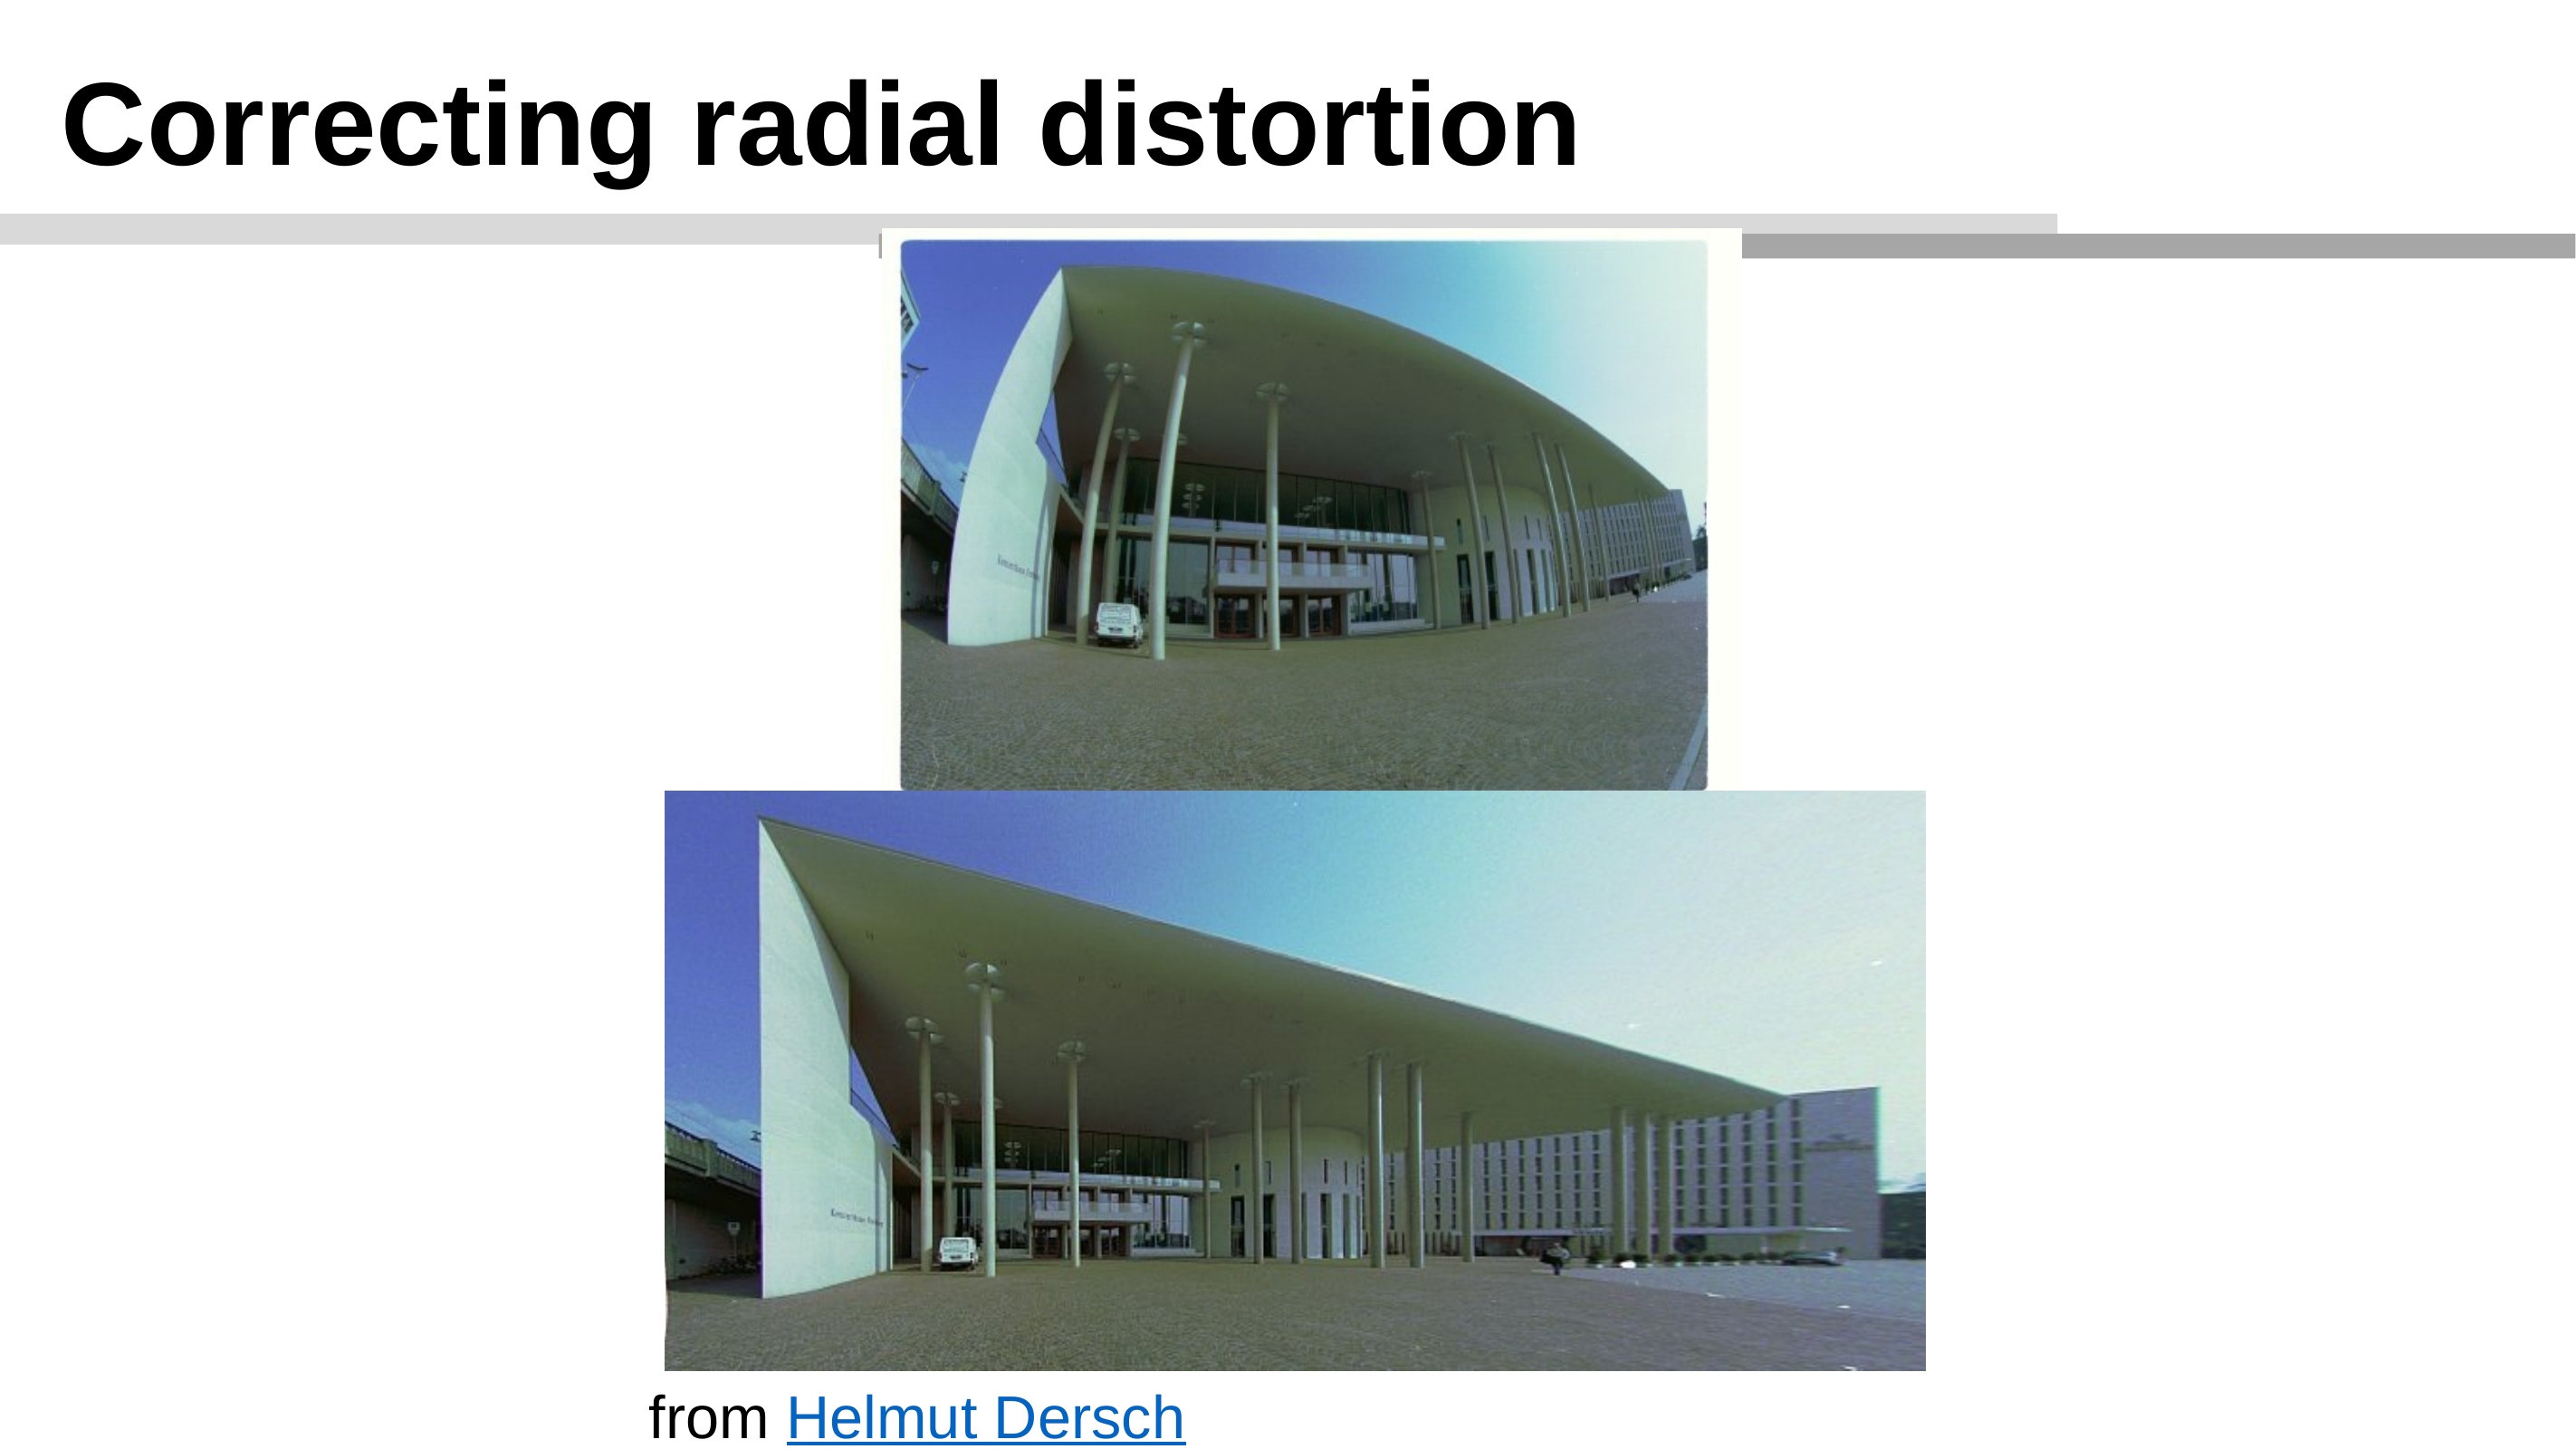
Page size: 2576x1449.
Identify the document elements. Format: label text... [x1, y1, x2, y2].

text_box from Helmut Dersch [636, 1365, 1988, 1449]
picture [664, 228, 1926, 1371]
title Correcting radial distortion [47, 29, 2524, 226]
